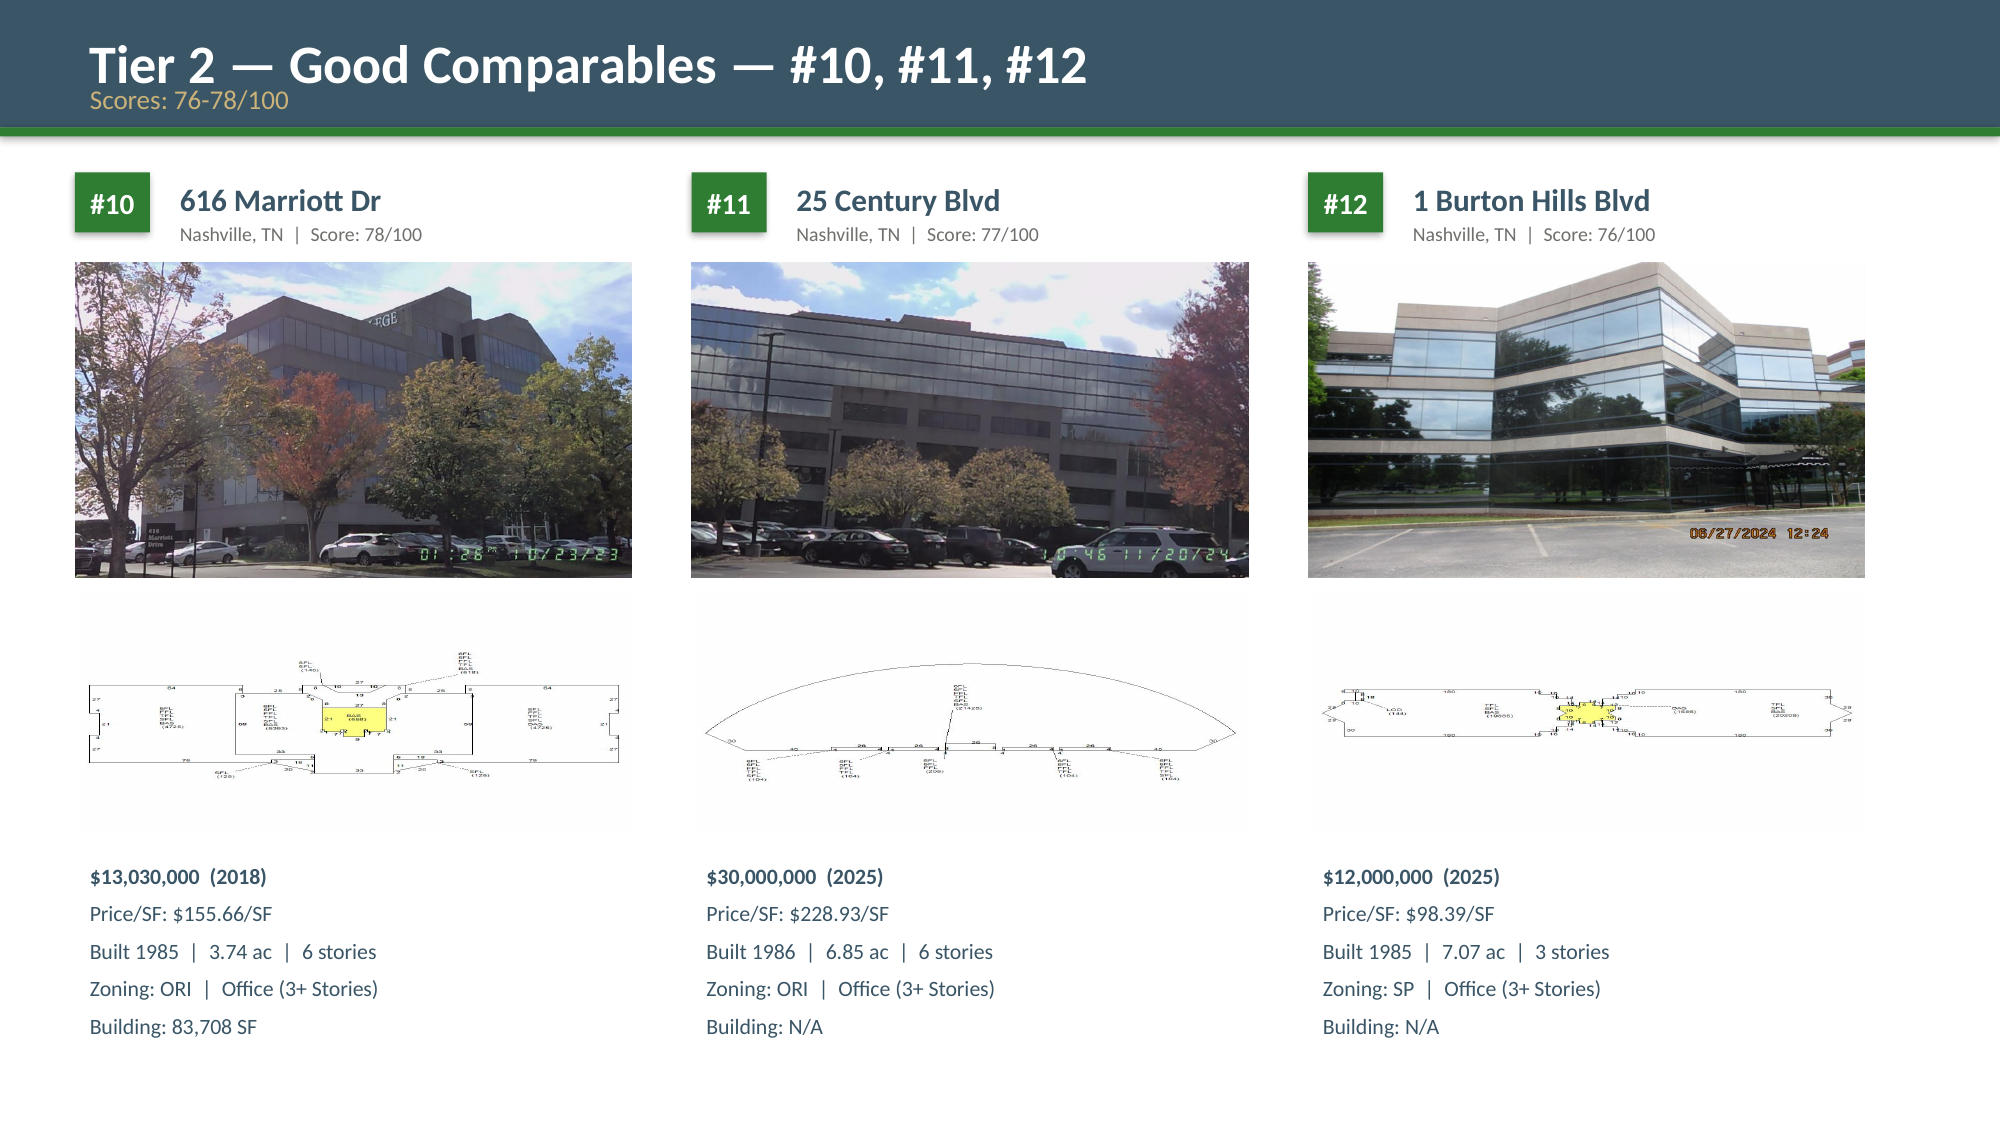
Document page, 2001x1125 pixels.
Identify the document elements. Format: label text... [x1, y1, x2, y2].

text_box Building: 83,708 SF [74, 1004, 632, 1046]
text_box Built 1986 | 6.85 ac | 6 stories [691, 929, 1249, 967]
text_box Scores: 76-78/100 [74, 74, 1875, 123]
text_box $12,000,000 (2025) [1308, 854, 1865, 892]
text_box Nashville, TN | Score: 76/100 [1398, 214, 1895, 253]
text_box Price/SF: $155.66/SF [74, 892, 632, 929]
text_box Tier 2 — Good Comparables — #10, #11, #12 [74, 22, 1875, 74]
text_box Zoning: ORI | Office (3+ Stories) [74, 967, 632, 1004]
text_box Zoning: SP | Office (3+ Stories) [1308, 967, 1865, 1004]
text_box 25 Century Blvd [781, 172, 1279, 214]
text_box [0, 0, 2000, 127]
text_box Building: N/A [1308, 1004, 1865, 1046]
picture [691, 592, 1249, 833]
picture [1307, 262, 1866, 578]
text_box #10 [74, 172, 151, 233]
text_box 616 Marriott Dr [164, 172, 662, 214]
picture [74, 592, 632, 833]
text_box #12 [1307, 172, 1384, 233]
text_box [0, 127, 2000, 137]
picture [1307, 592, 1866, 833]
text_box Building: N/A [691, 1004, 1249, 1046]
picture [691, 262, 1249, 578]
text_box $30,000,000 (2025) [691, 854, 1249, 892]
picture [74, 262, 632, 578]
text_box Nashville, TN | Score: 77/100 [781, 214, 1279, 253]
text_box 1 Burton Hills Blvd [1398, 172, 1895, 214]
text_box $13,030,000 (2018) [74, 854, 632, 892]
text_box Nashville, TN | Score: 78/100 [164, 214, 662, 253]
text_box #11 [691, 172, 767, 233]
text_box Built 1985 | 3.74 ac | 6 stories [74, 929, 632, 967]
text_box Price/SF: $98.39/SF [1308, 892, 1865, 929]
text_box Price/SF: $228.93/SF [691, 892, 1249, 929]
text_box Built 1985 | 7.07 ac | 3 stories [1308, 929, 1865, 967]
text_box Zoning: ORI | Office (3+ Stories) [691, 967, 1249, 1004]
